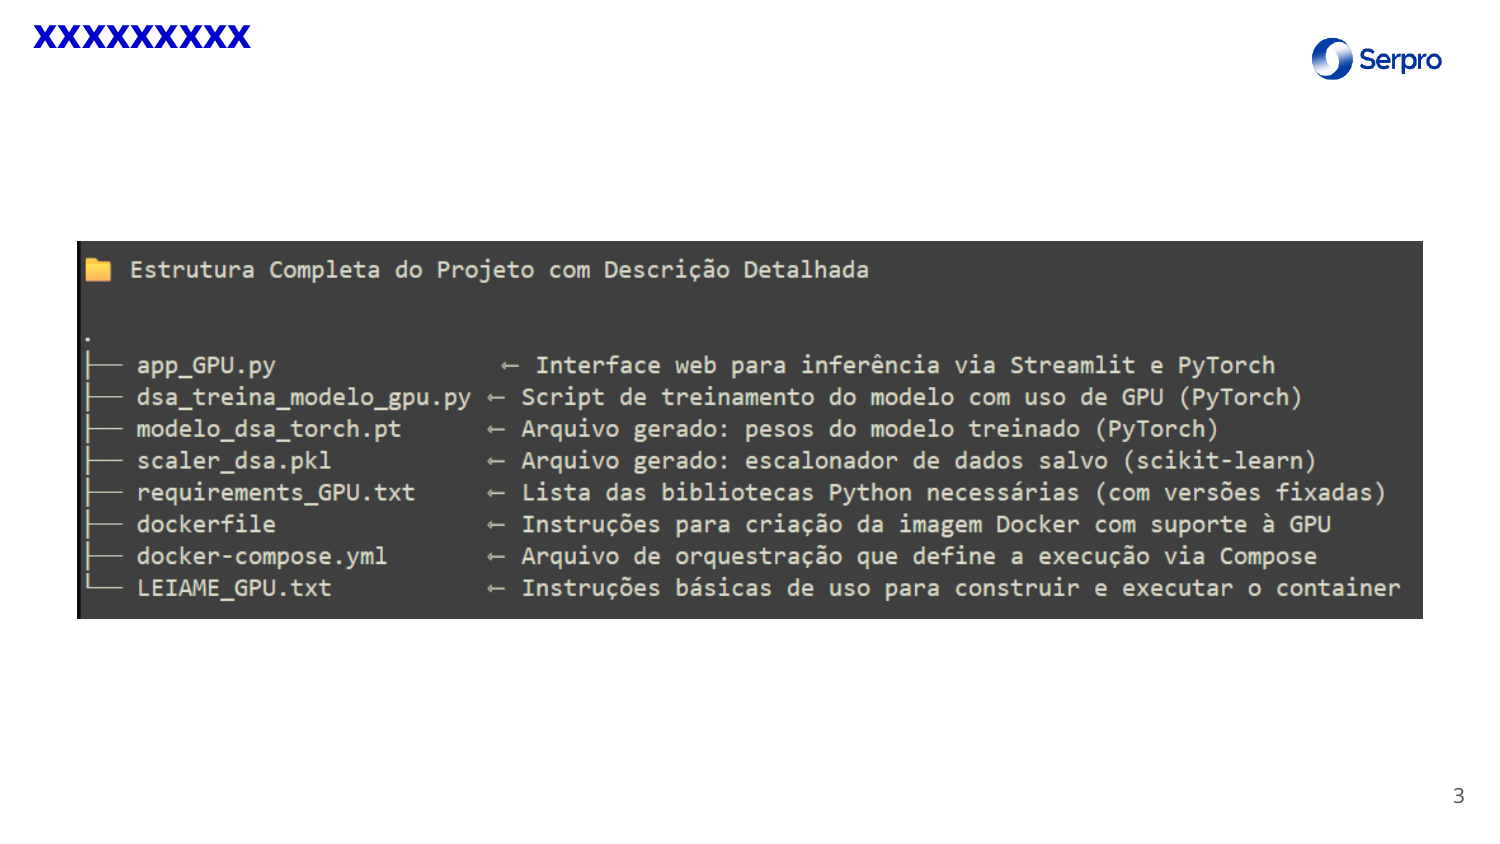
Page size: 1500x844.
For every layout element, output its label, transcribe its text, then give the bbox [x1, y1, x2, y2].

text_box xxxxxxxxx [33, 7, 1435, 130]
text_box 3 [1389, 764, 1480, 830]
picture [76, 241, 1424, 619]
picture [1310, 37, 1442, 80]
